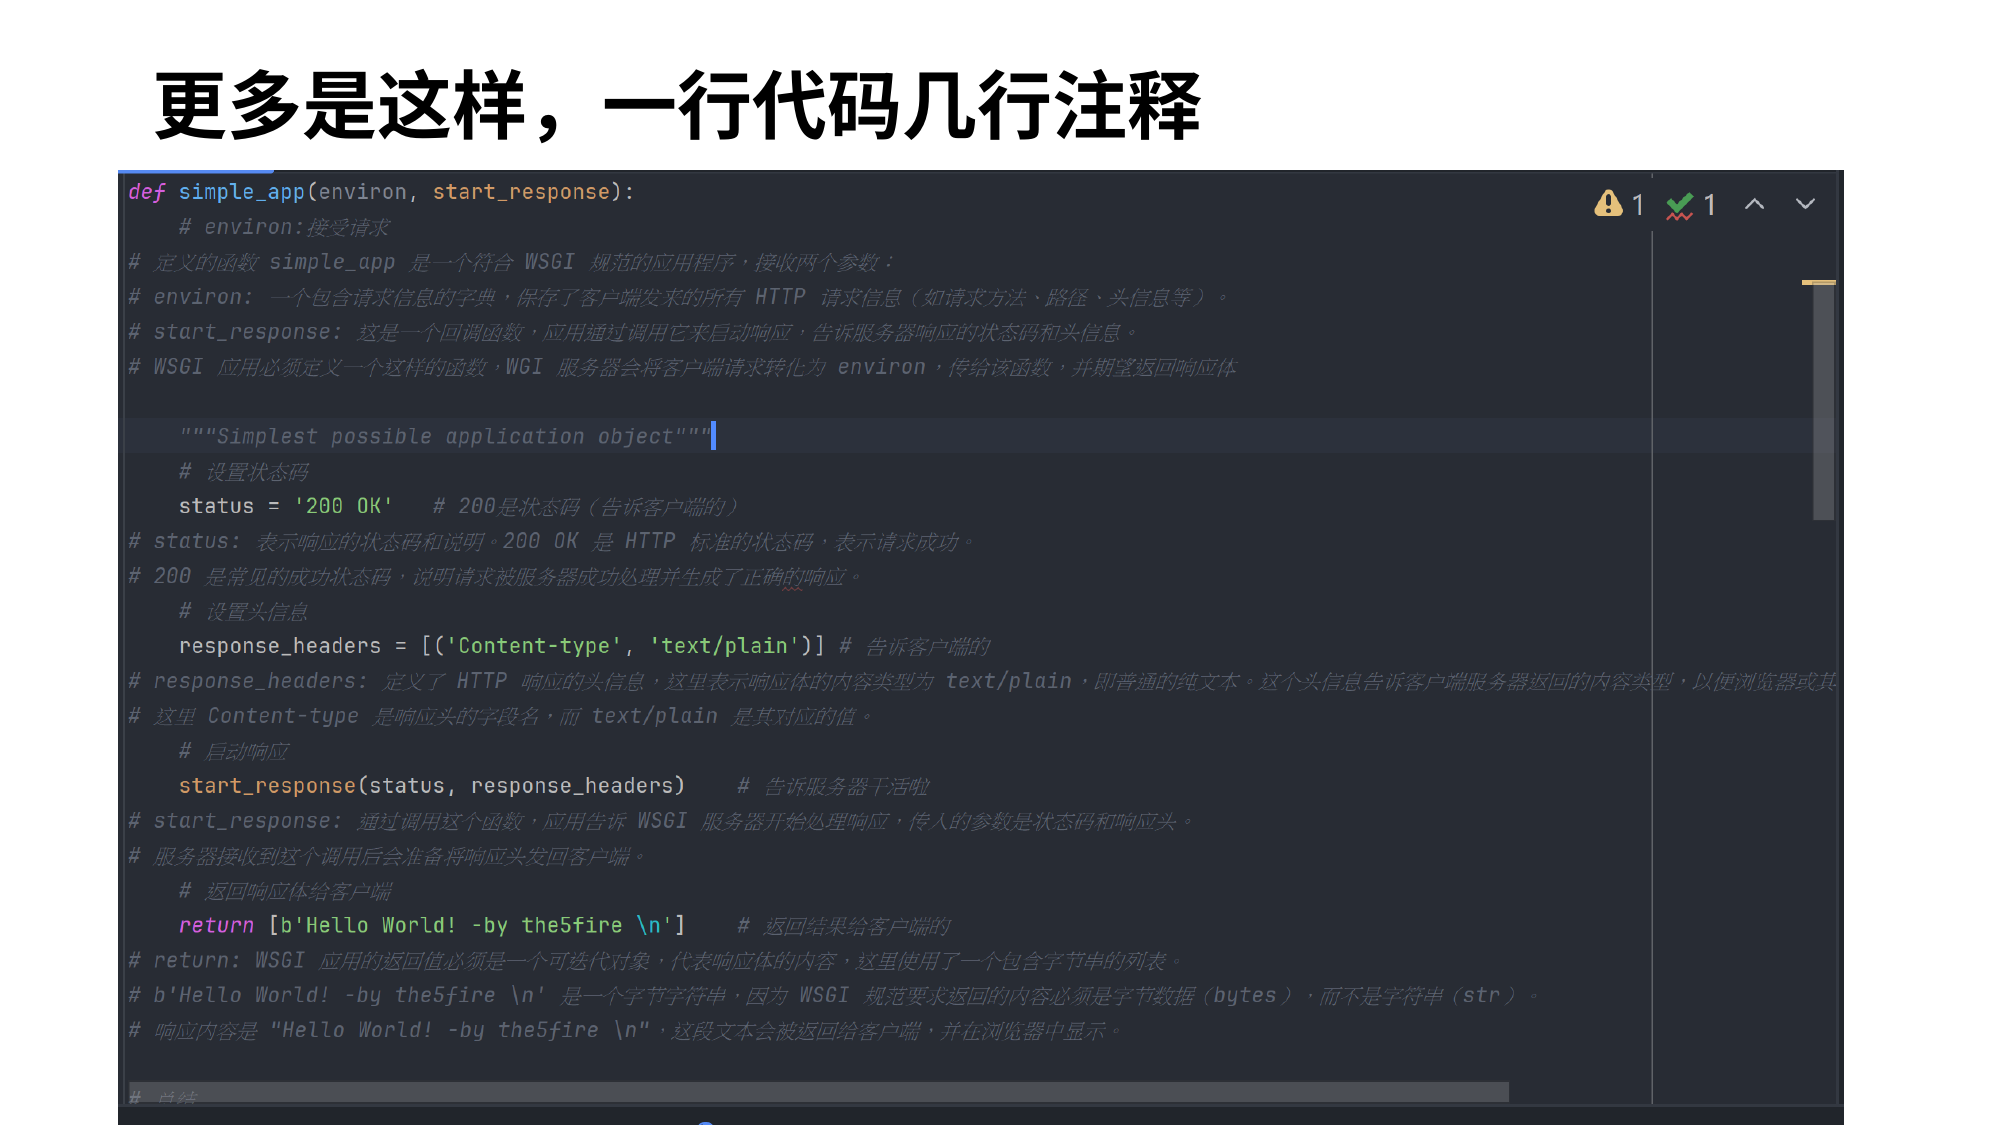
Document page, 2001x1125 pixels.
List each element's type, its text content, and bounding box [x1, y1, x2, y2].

title 更多是这样，一行代码几行注释 [137, 59, 1863, 160]
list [118, 170, 1844, 1125]
